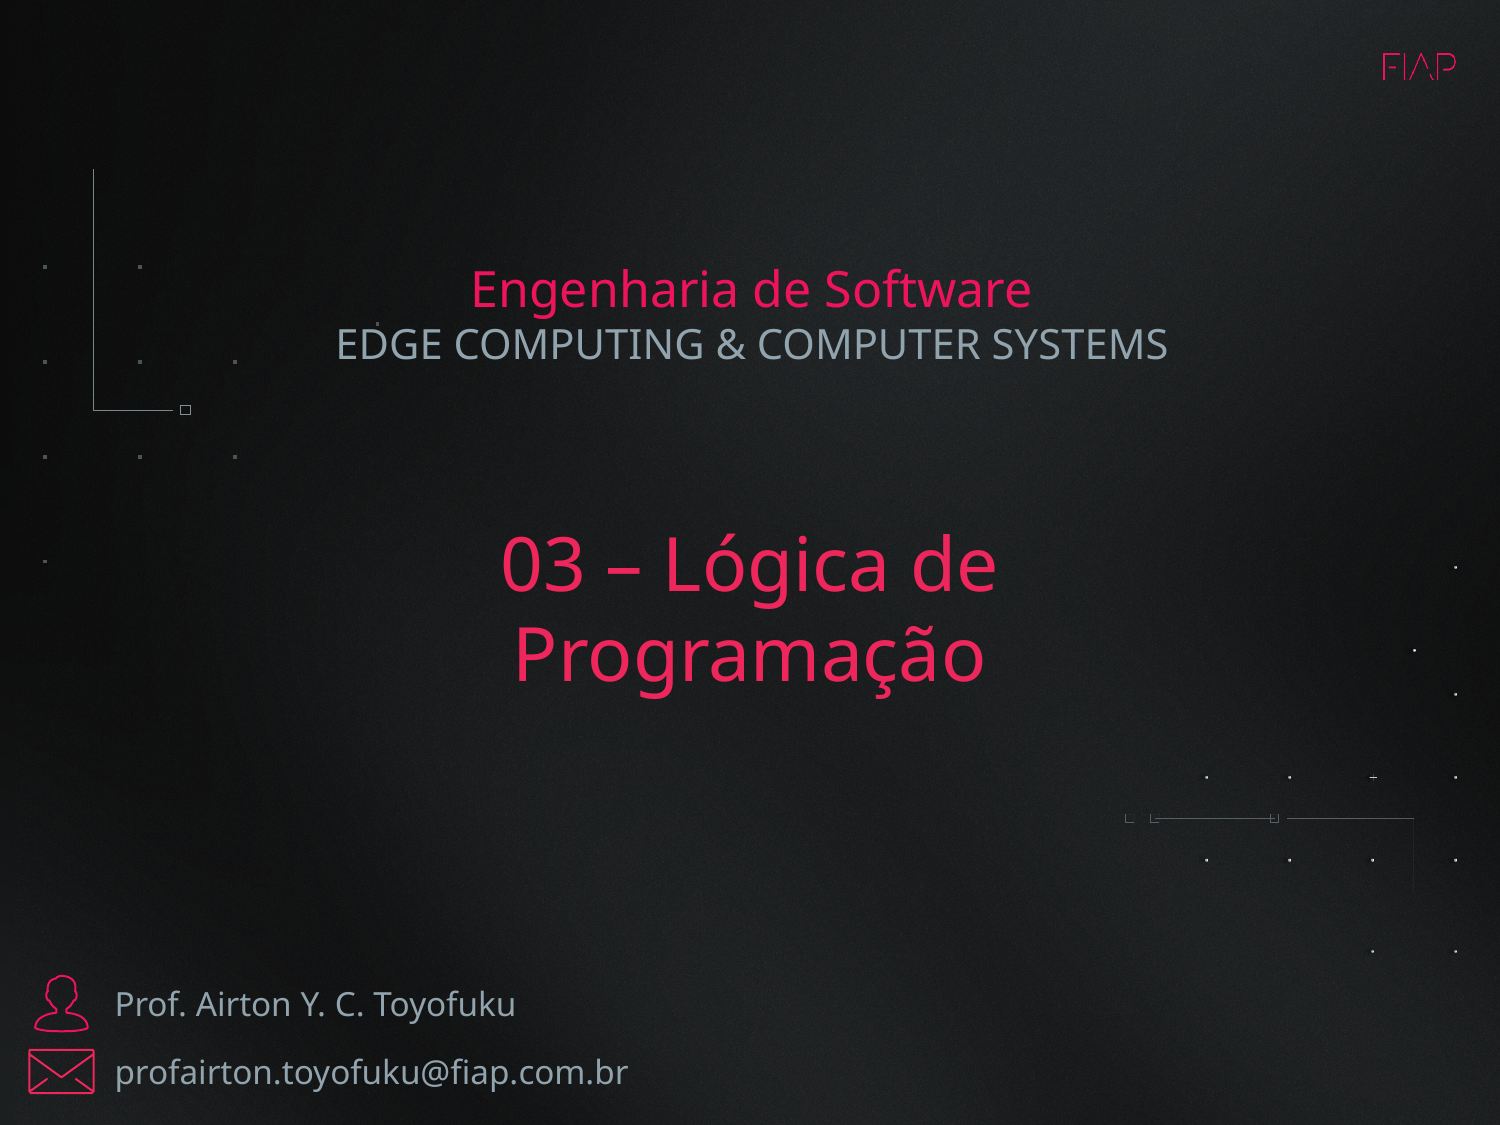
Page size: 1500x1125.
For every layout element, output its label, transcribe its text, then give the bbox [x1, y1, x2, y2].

text_box 03 – Lógica de Programação [276, 509, 1224, 705]
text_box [29, 975, 854, 1100]
picture [0, 0, 1500, 1125]
text_box Engenharia de Software Edge Computing & Computer Systems [383, 250, 1243, 425]
